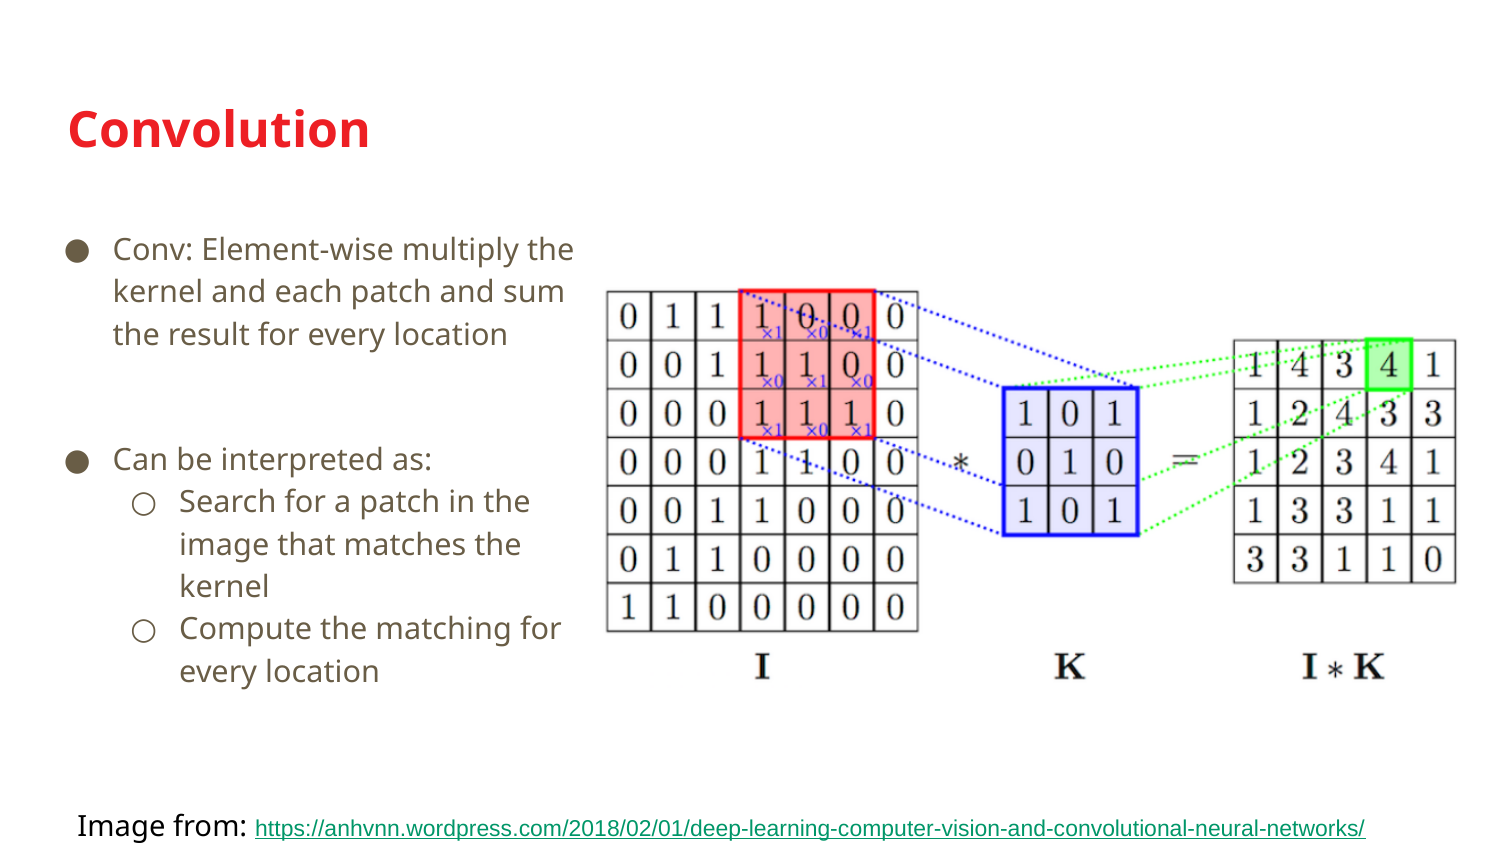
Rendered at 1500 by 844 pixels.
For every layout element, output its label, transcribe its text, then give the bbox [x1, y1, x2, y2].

picture [575, 267, 1500, 699]
title Convolution [52, 48, 1469, 173]
list Conv: Element-wise multiply the kernel and each patch and sum the result for every location Can be interpreted as: Search for a patch in the image that matches the kernel Compute the matching for every location [31, 209, 592, 736]
text_box Image from: https://anhvnn.wordpress.com/2018/02/01/deep-learning-computer-vision-and-convolutional-neural-networks/ [62, 792, 1492, 844]
